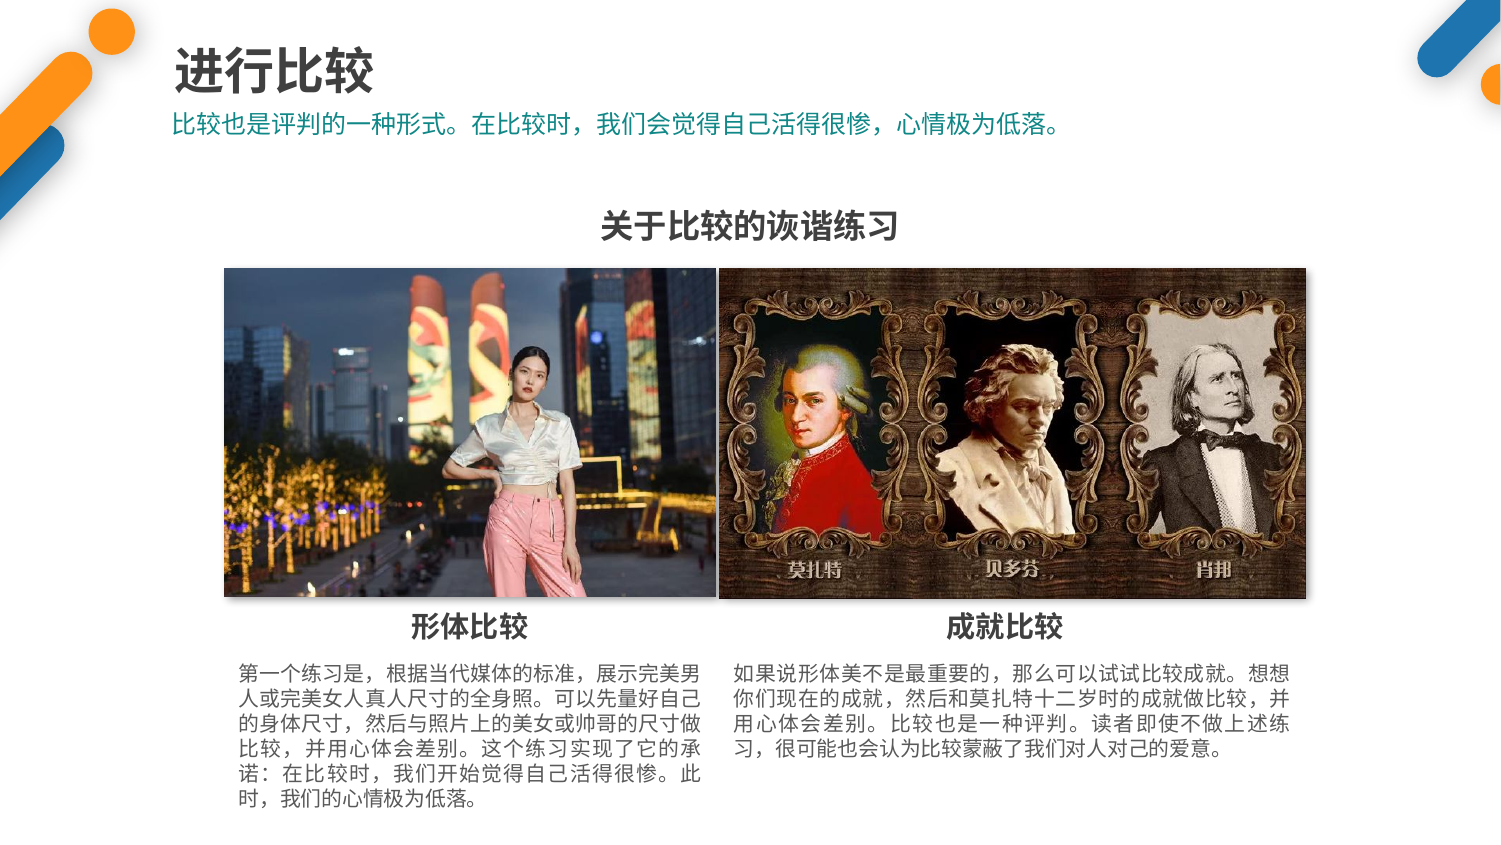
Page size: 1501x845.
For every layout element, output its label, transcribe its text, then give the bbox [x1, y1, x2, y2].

text_box 如果说形体美不是最重要的，那么可以试试比较成就。想想你们现在的成就，然后和莫扎特十二岁时的成就做比较，并用心体会差别。比较也是一种评判。读者即使不做上述练习，很可能也会认为比较蒙蔽了我们对人对己的爱意。 [719, 653, 1306, 769]
text_box 比较也是评判的一种形式。在比较时，我们会觉得自己活得很惨，心情极为低落。 [171, 108, 1377, 139]
text_box 进行比较 [159, 32, 520, 108]
text_box 关于比较的诙谐练习 [525, 205, 975, 246]
text_box 形体比较 [245, 608, 695, 644]
text_box 成就比较 [780, 608, 1230, 644]
text_box 第一个练习是，根据当代媒体的标准，展示完美男人或完美女人真人尺寸的全身照。可以先量好自己的身体尺寸，然后与照片上的美女或帅哥的尺寸做比较，并用心体会差别。这个练习实现了它的承诺：在比较时，我们开始觉得自己活得很惨。此时，我们的心情极为低落。 [224, 653, 716, 818]
picture [719, 268, 1306, 599]
picture [223, 268, 717, 598]
